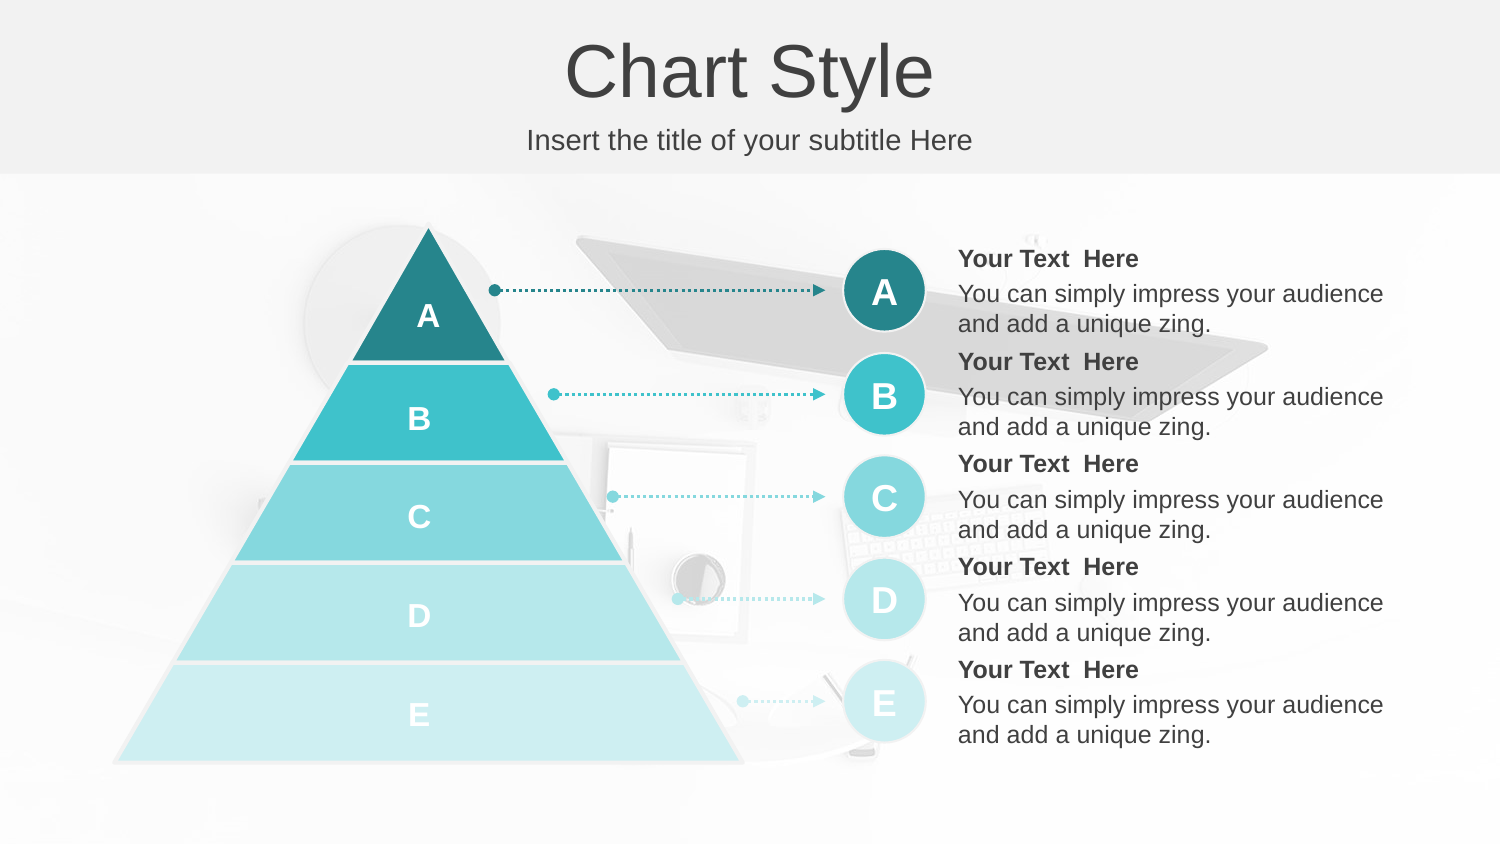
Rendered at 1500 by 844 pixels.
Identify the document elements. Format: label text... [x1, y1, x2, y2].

text_box A [841, 246, 928, 334]
text_box C [841, 453, 928, 541]
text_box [942, 542, 1408, 645]
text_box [942, 439, 1408, 542]
list Insert the title of your subtitle Here [0, 114, 1500, 162]
text_box D [841, 555, 928, 643]
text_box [114, 223, 743, 763]
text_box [942, 337, 1408, 439]
list Chart Style [0, 20, 1500, 114]
text_box B [841, 350, 928, 438]
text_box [942, 234, 1408, 336]
picture [0, 174, 1500, 844]
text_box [942, 645, 1408, 757]
text_box E [841, 657, 928, 745]
